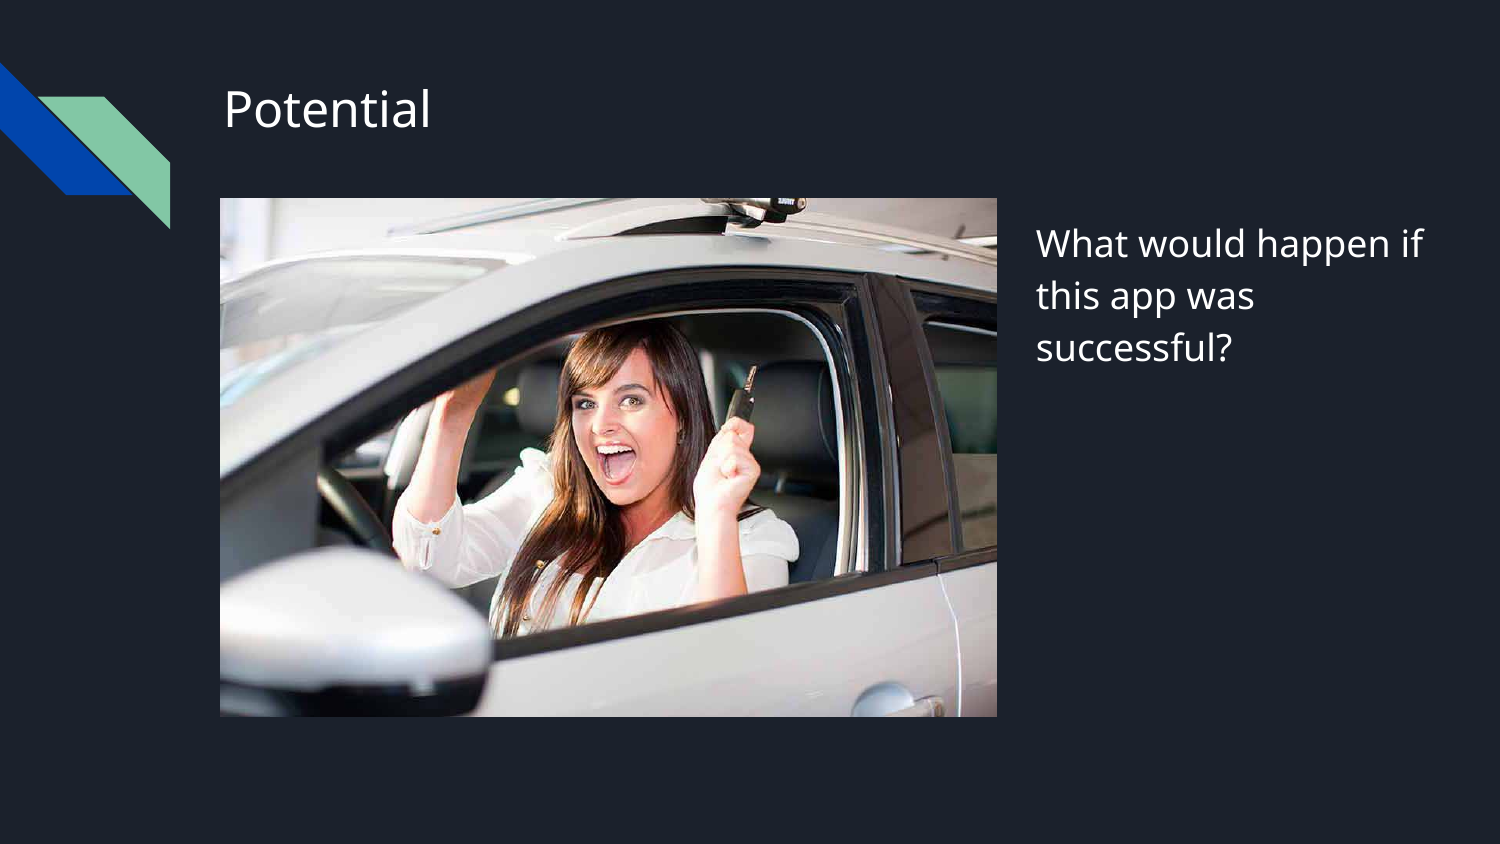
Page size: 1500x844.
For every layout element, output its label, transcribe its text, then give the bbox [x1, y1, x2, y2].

list What would happen if this app was successful? [1020, 198, 1447, 349]
picture [220, 198, 997, 717]
title Potential [208, 62, 1363, 213]
